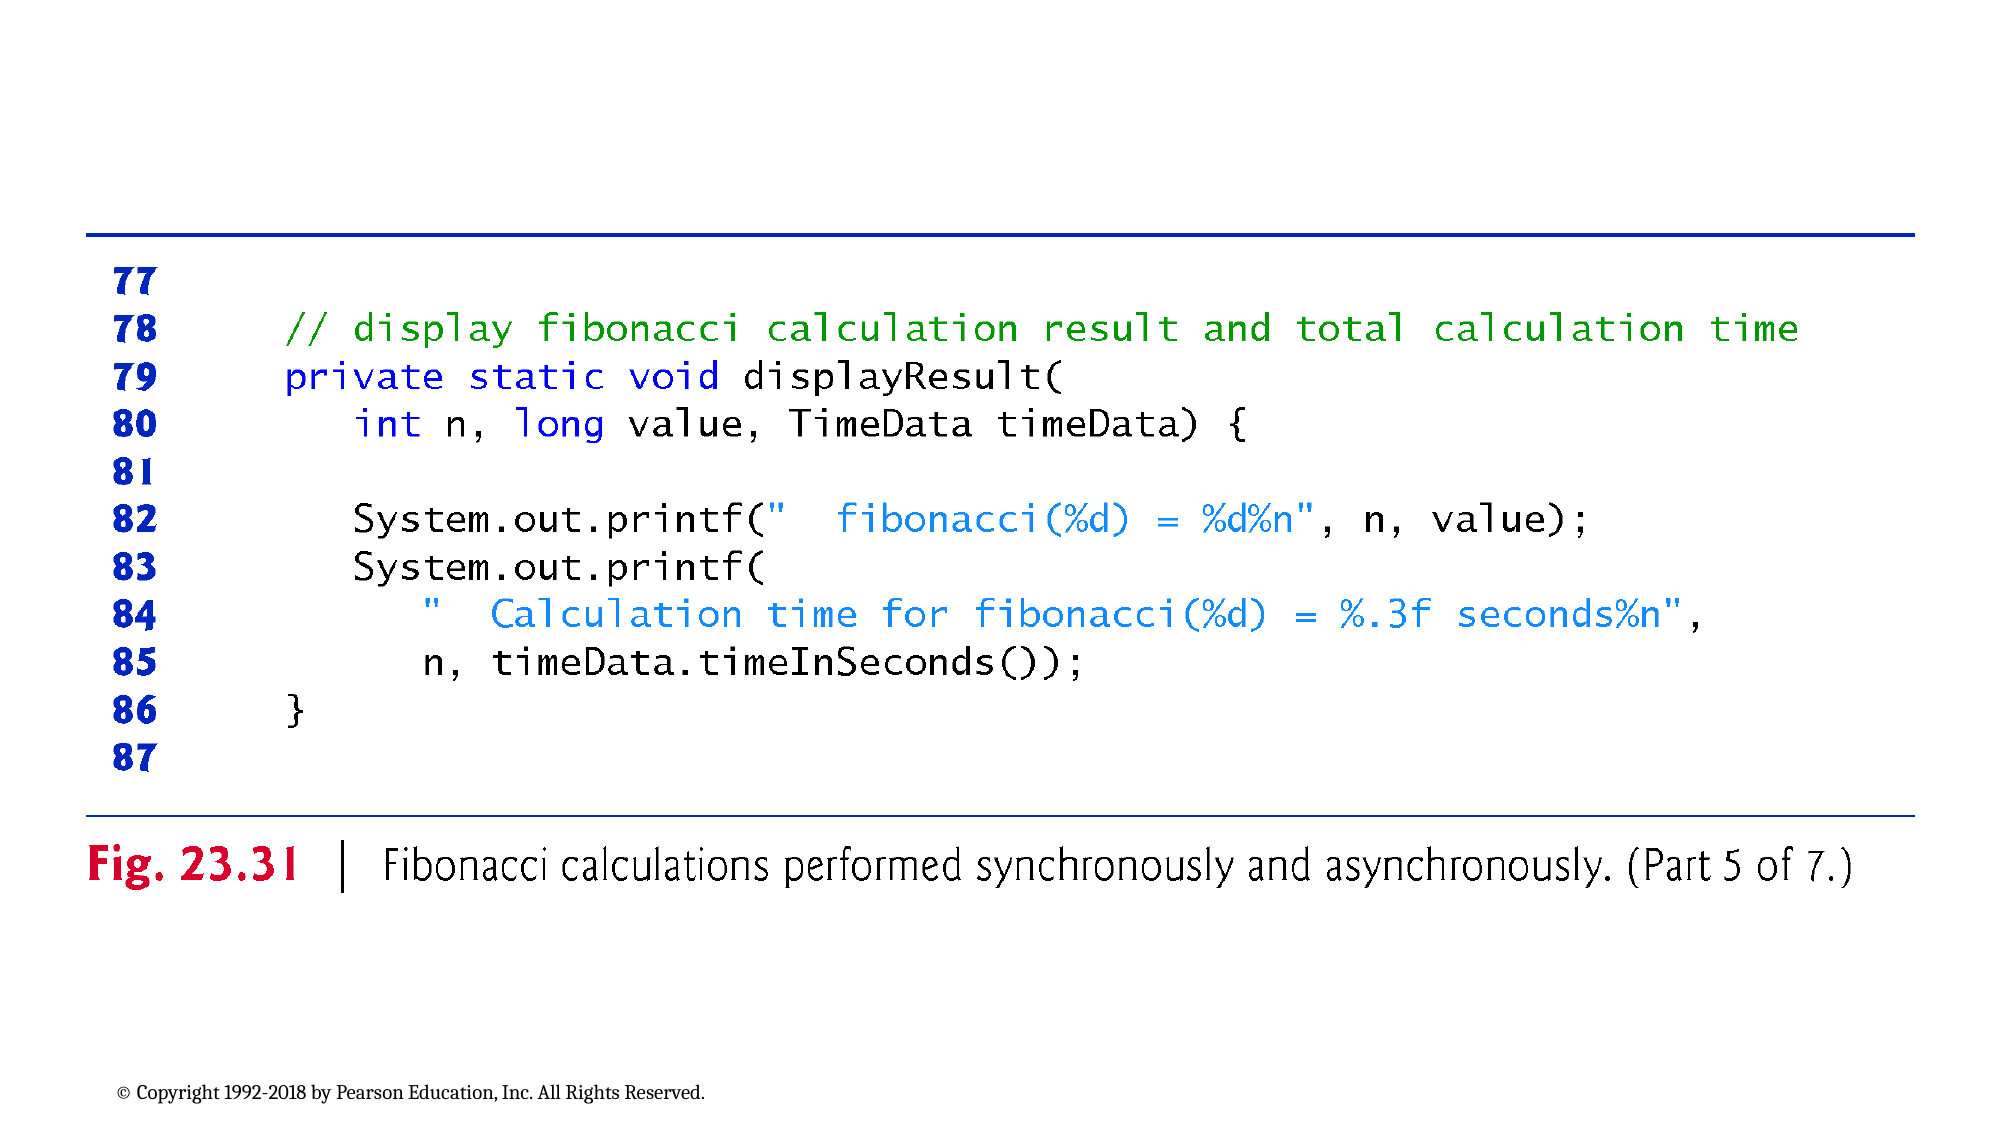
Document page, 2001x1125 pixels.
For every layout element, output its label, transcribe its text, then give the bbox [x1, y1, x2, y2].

picture [0, 147, 2000, 978]
footer © Copyright 1992-2018 by Pearson Education, Inc. All Rights Reserved. [99, 1051, 1473, 1112]
